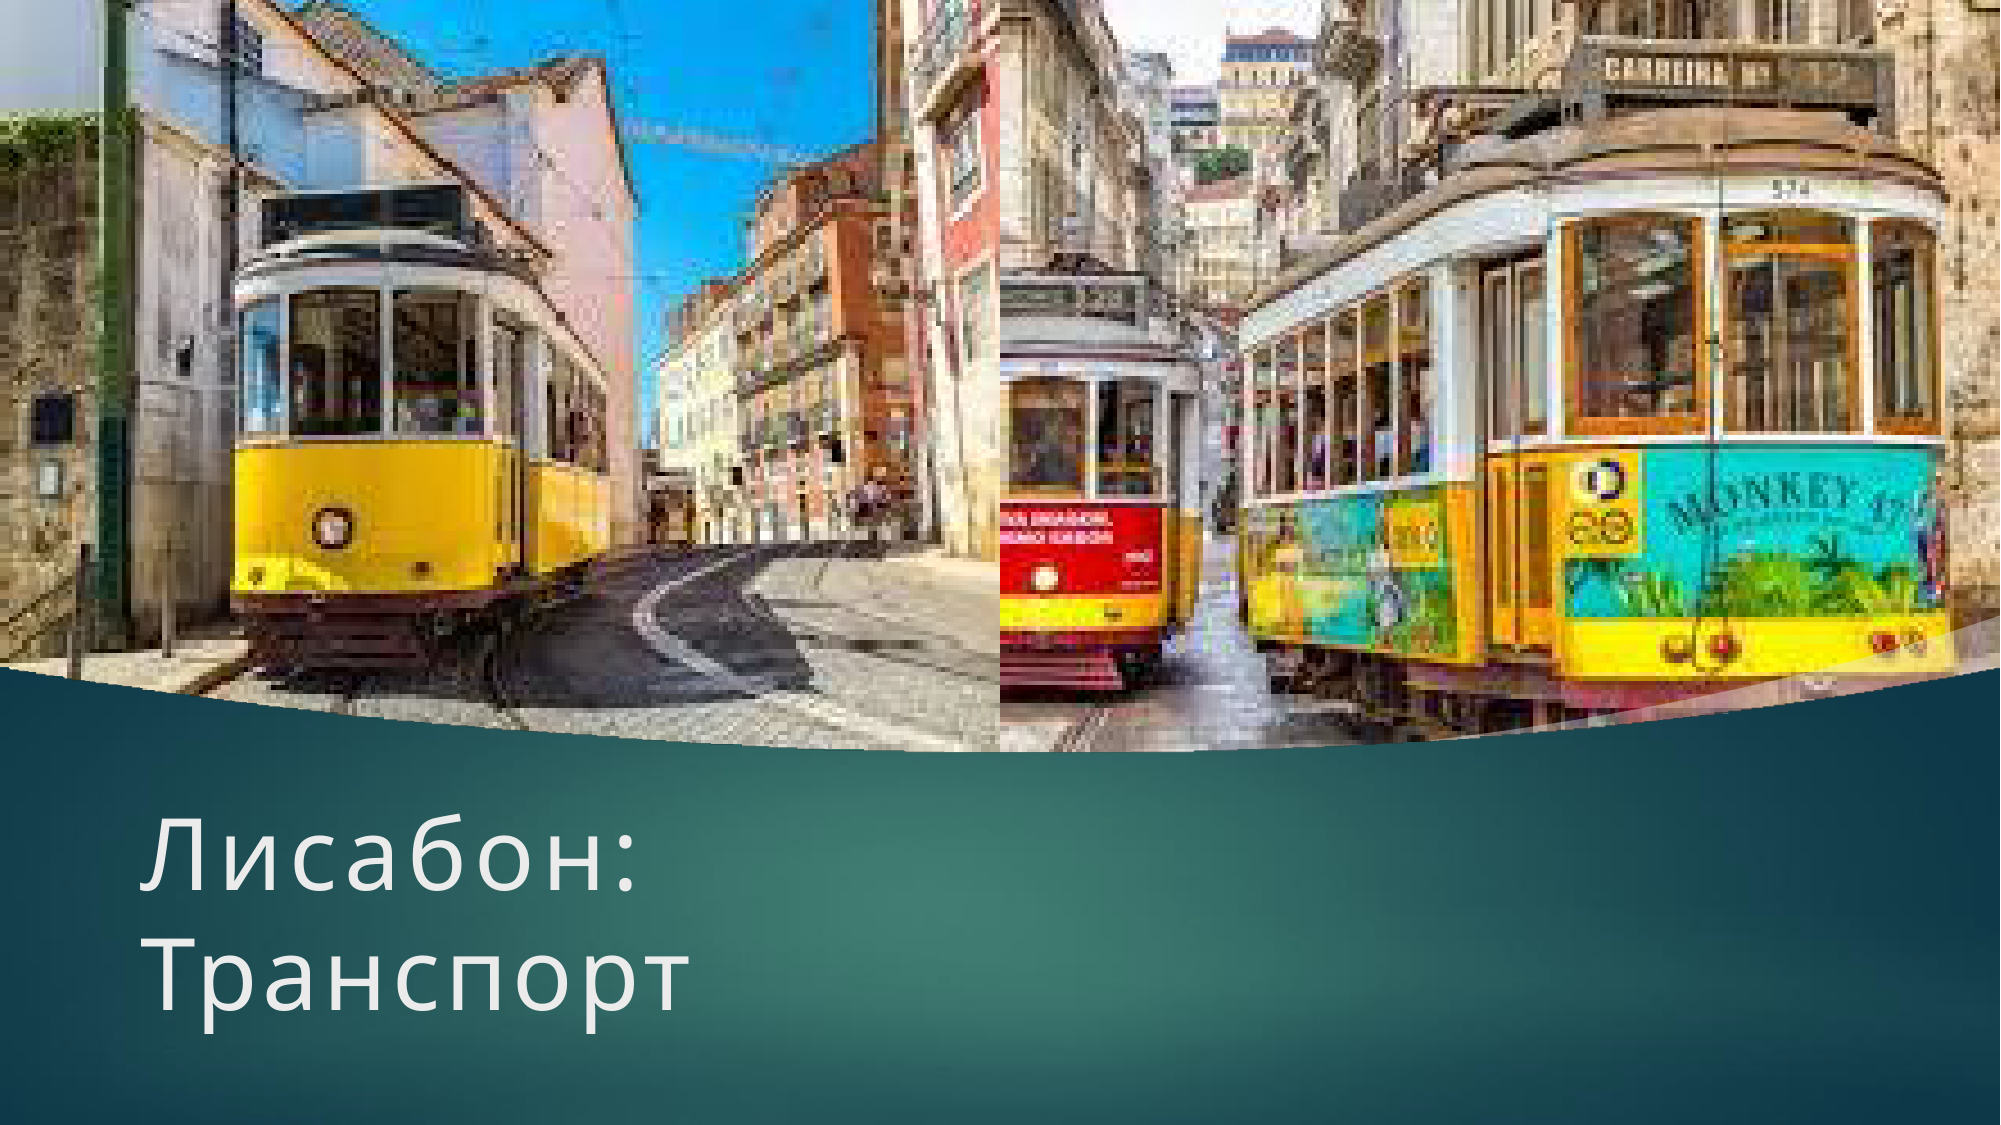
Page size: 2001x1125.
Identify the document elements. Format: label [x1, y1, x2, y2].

text_box [0, 0, 2000, 1125]
